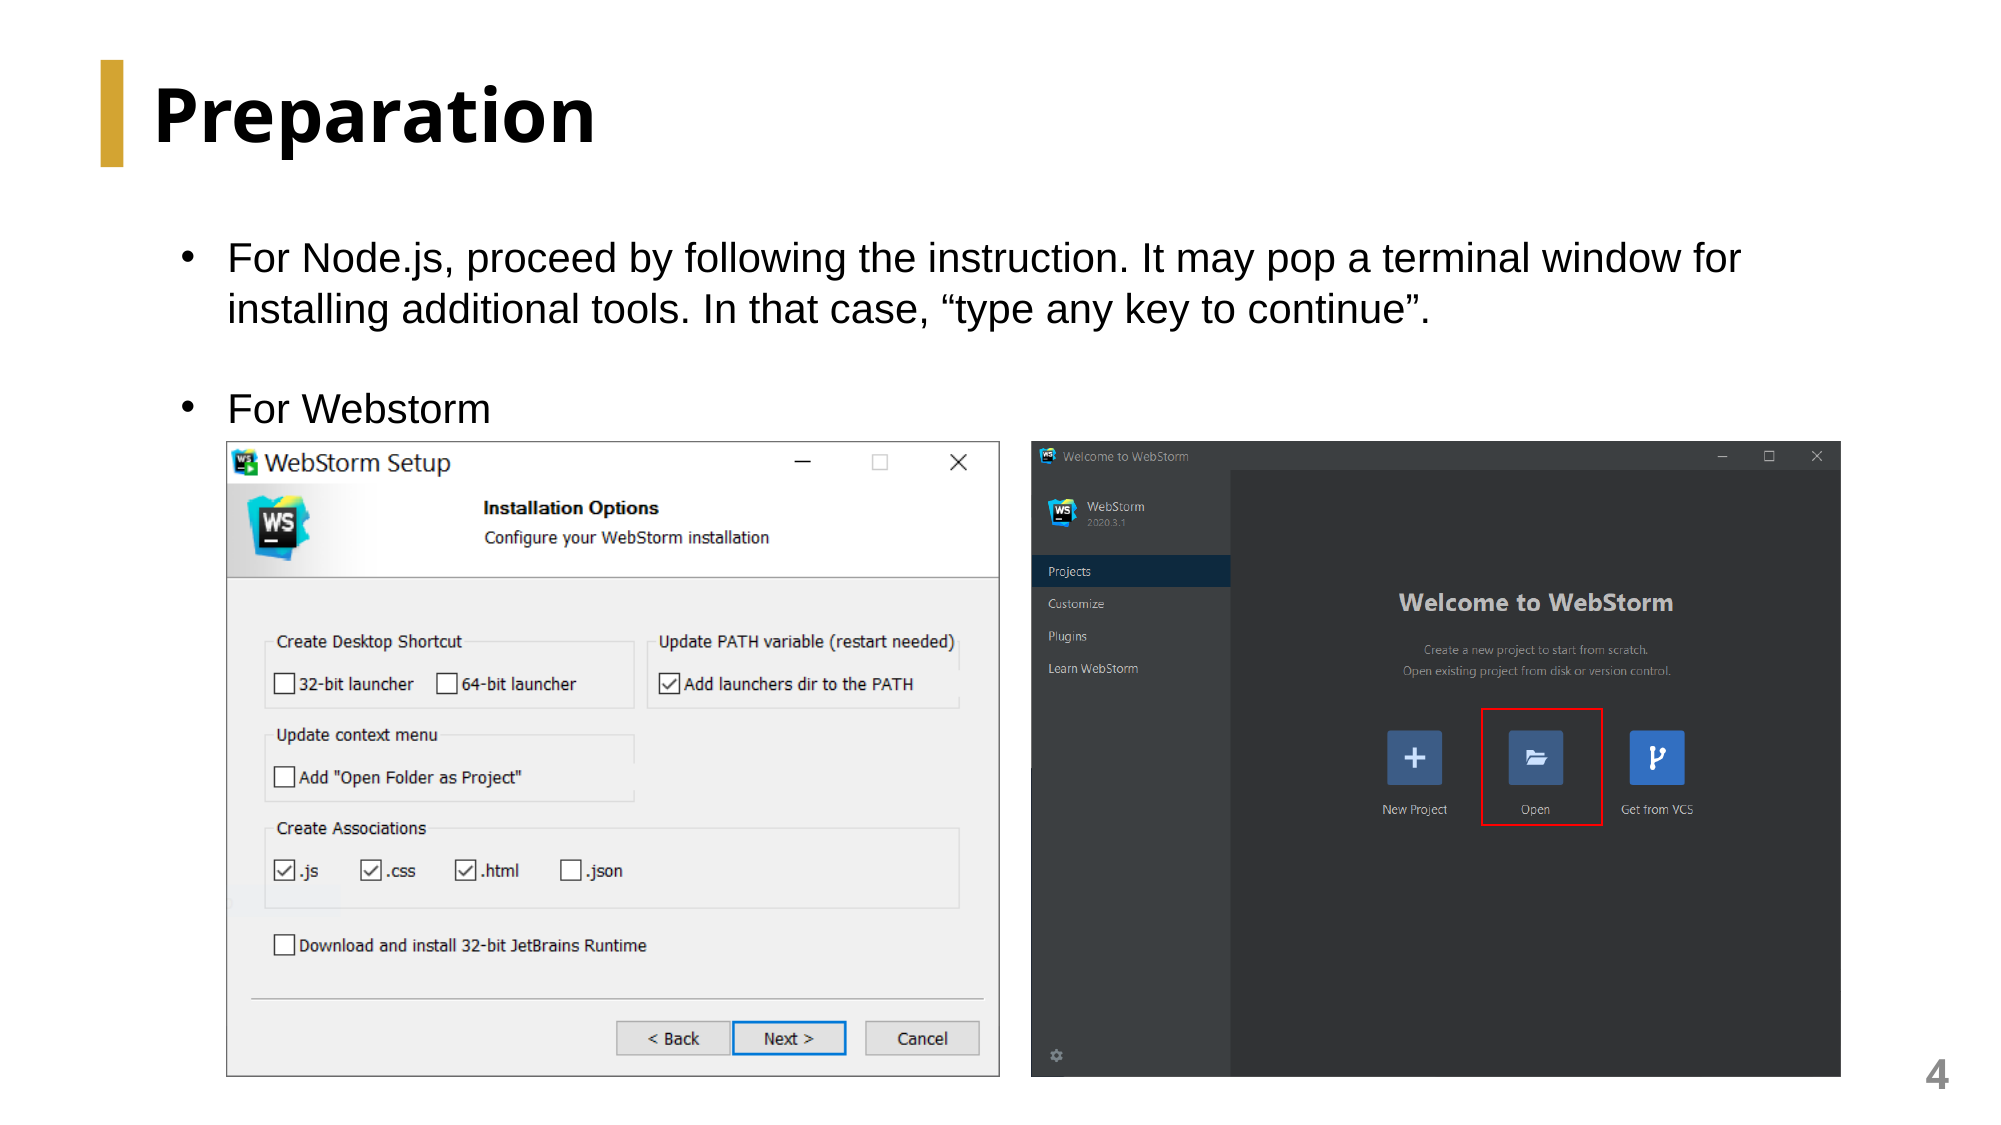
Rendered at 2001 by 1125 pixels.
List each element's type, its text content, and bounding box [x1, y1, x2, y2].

picture [226, 441, 1000, 1077]
title Preparation [137, 59, 1863, 177]
picture [1031, 440, 1841, 1077]
slide_number 4 [1514, 1046, 1965, 1107]
text_box For Node.js, proceed by following the instruction. It may pop a terminal window for installing additional tools. In that case, “type any key to continue”. For Webstorm [165, 223, 1810, 439]
